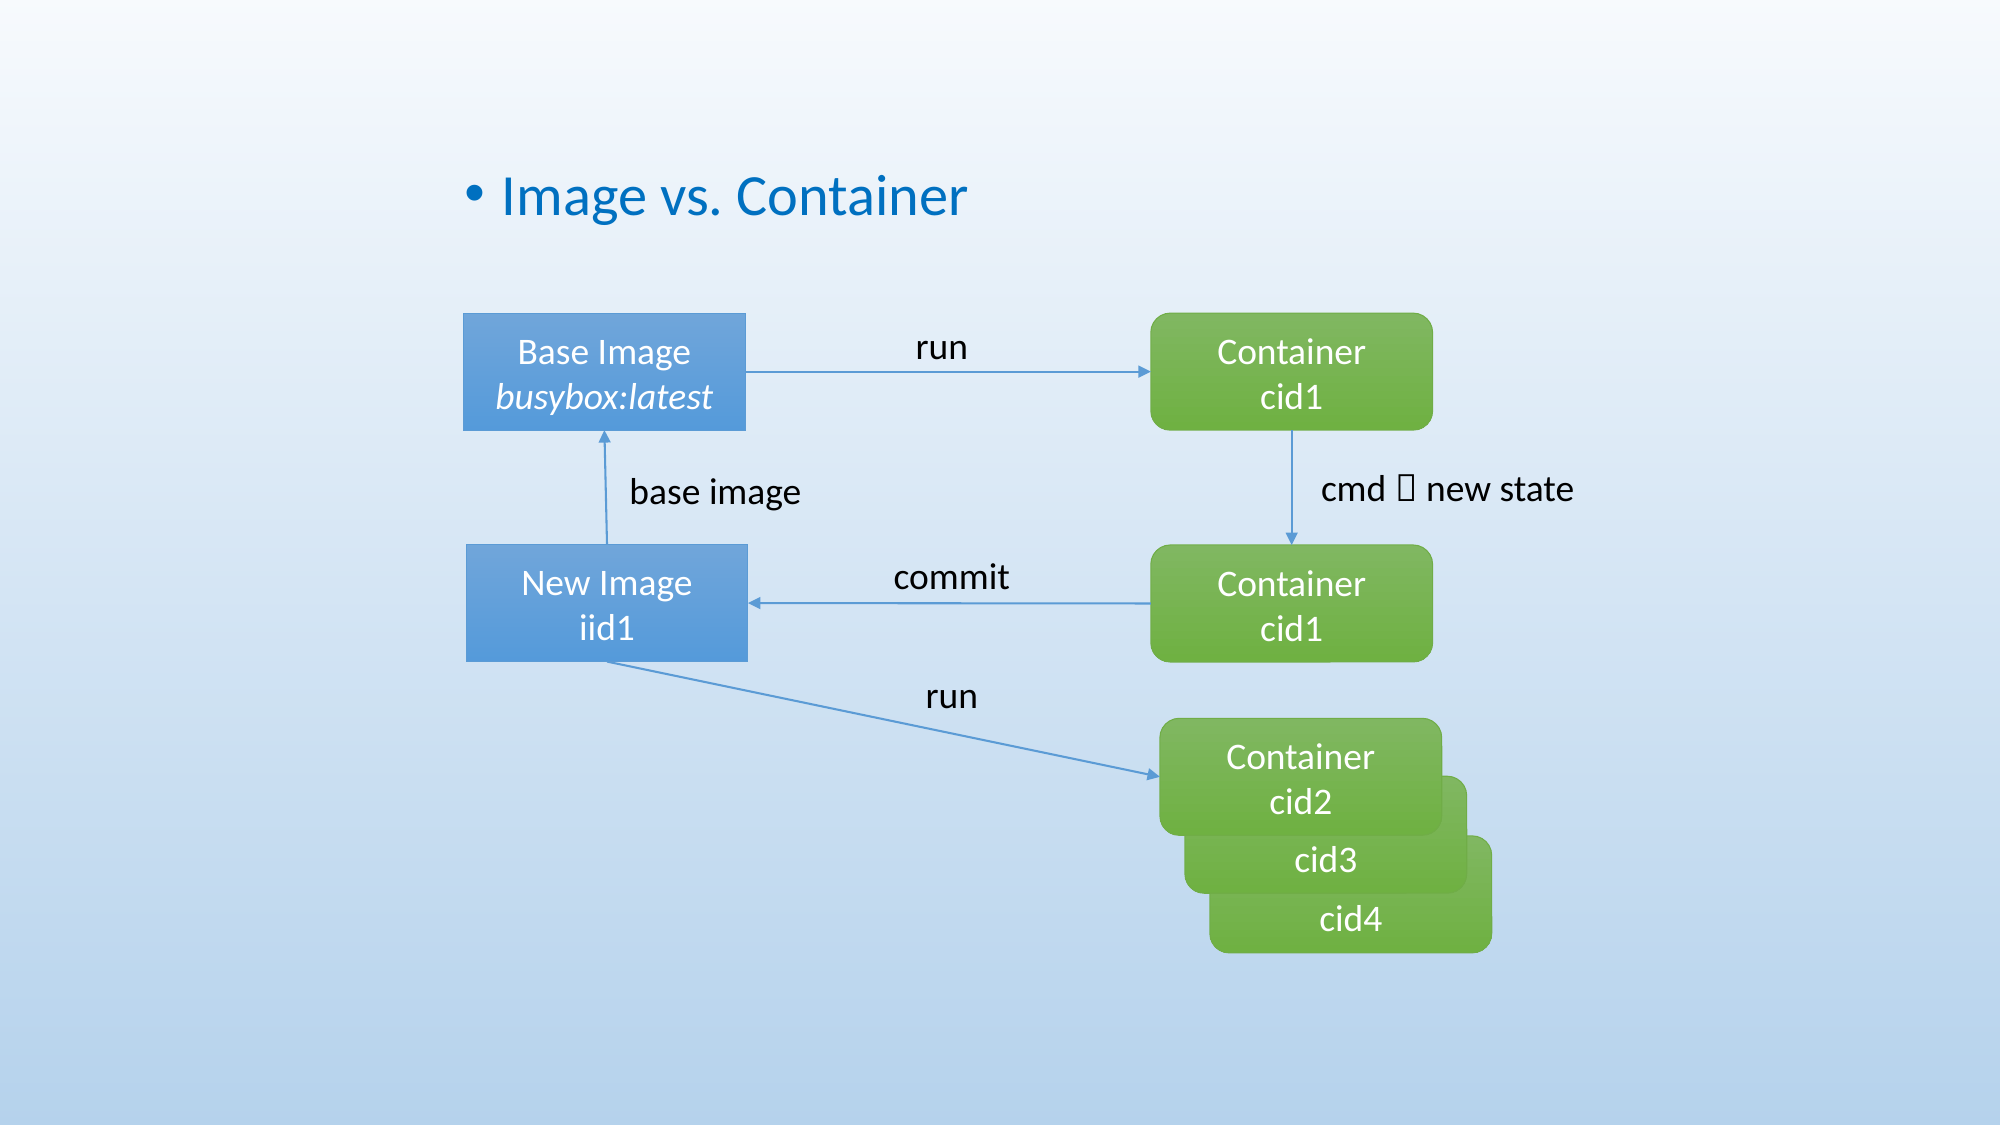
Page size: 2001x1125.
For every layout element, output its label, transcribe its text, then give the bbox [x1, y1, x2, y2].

text_box Container cid2 [1159, 717, 1443, 836]
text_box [604, 430, 608, 545]
text_box base image [614, 459, 817, 520]
text_box cmd  new state [1306, 456, 1590, 516]
text_box New Image iid1 [466, 544, 748, 662]
text_box Base Image busybox:latest [463, 313, 746, 431]
text_box Container cid1 [1150, 544, 1434, 663]
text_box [607, 661, 1160, 777]
text_box Container cid4 [1209, 835, 1493, 954]
text_box Container cid1 [1150, 312, 1434, 431]
text_box run [900, 314, 984, 371]
text_box commit [879, 544, 1026, 603]
text_box Image vs. Container [449, 157, 1481, 257]
text_box Container cid3 [1184, 775, 1468, 894]
